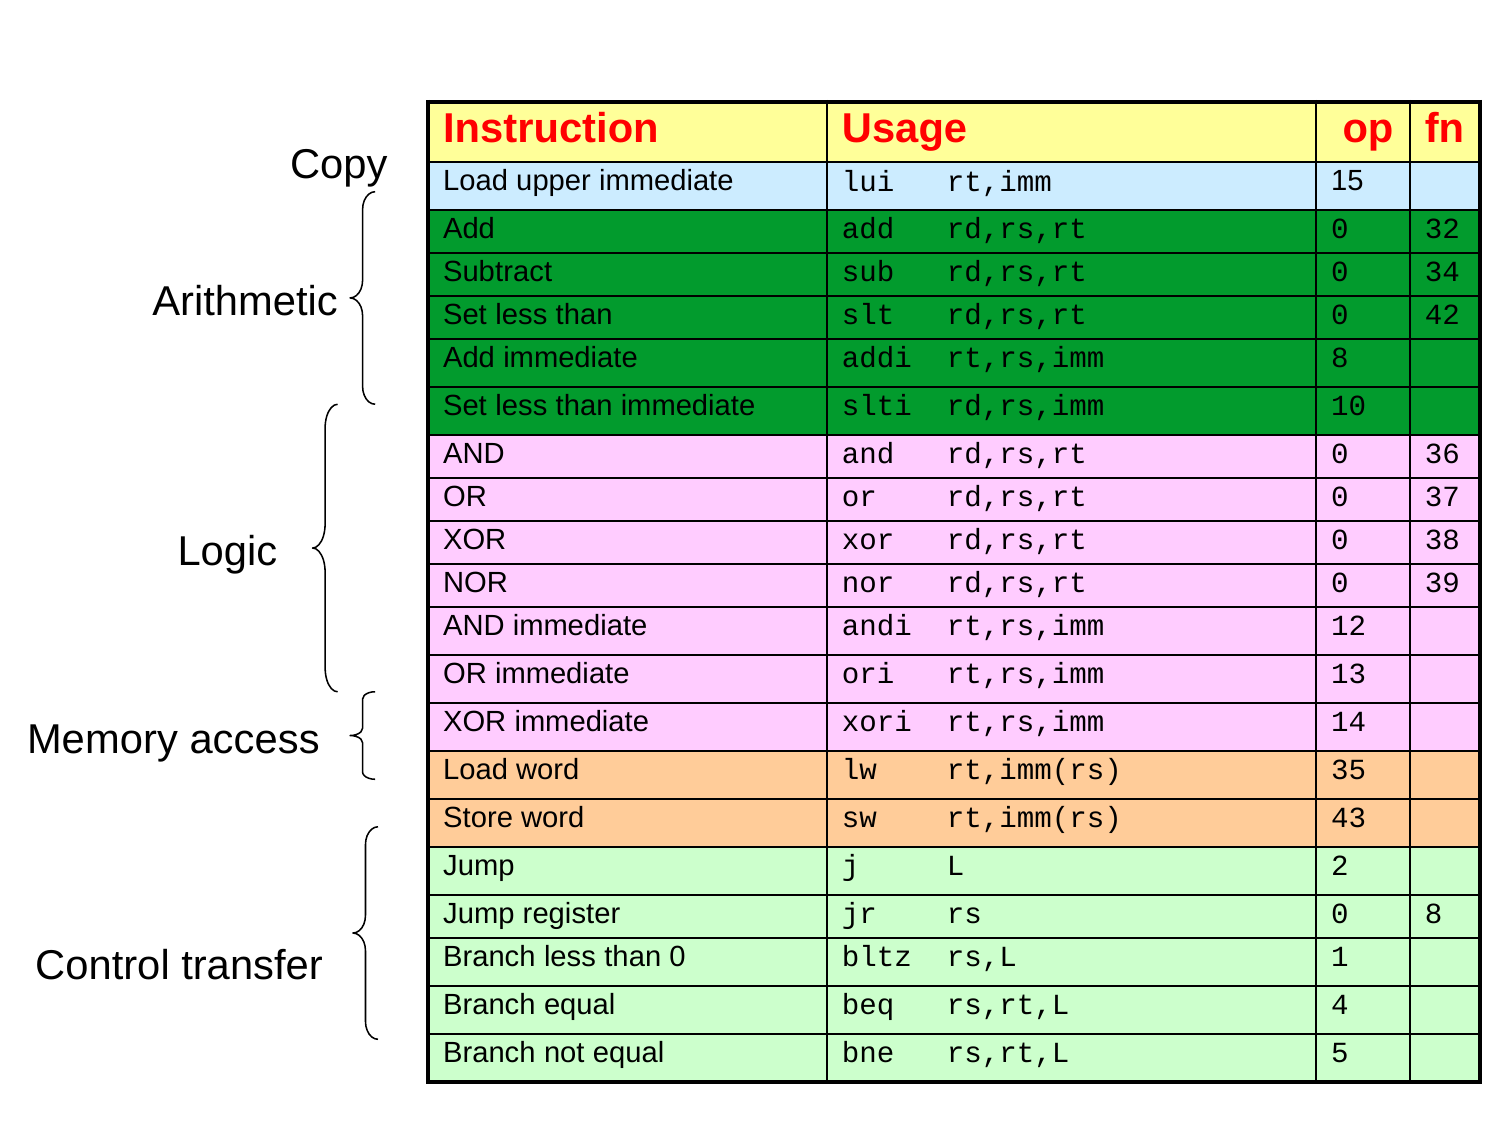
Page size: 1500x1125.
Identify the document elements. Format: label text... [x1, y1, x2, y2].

table_cell andi rt,rs,imm [828, 608, 1315, 654]
table_cell Load word [430, 752, 826, 798]
table_cell AND [430, 436, 826, 477]
table_cell [1411, 608, 1478, 654]
table_header op [1317, 104, 1409, 161]
table_cell 5 [1317, 1035, 1409, 1080]
table_cell [1411, 388, 1478, 434]
table_cell add rd,rs,rt [828, 211, 1315, 252]
table_cell Store word [430, 800, 826, 846]
text_box [352, 826, 379, 1040]
table_cell 0 [1317, 896, 1409, 937]
table_cell 0 [1317, 254, 1409, 295]
table_cell XOR [430, 522, 826, 563]
table_cell NOR [430, 565, 826, 606]
table_cell [1411, 800, 1478, 846]
table_cell lui rt,imm [828, 163, 1315, 209]
table_cell 10 [1317, 388, 1409, 434]
table_cell slt rd,rs,rt [828, 297, 1315, 338]
table_cell 13 [1317, 656, 1409, 702]
table_cell 34 [1411, 254, 1478, 295]
table_cell ori rt,rs,imm [828, 656, 1315, 702]
table_cell Jump [430, 848, 826, 894]
table_cell 8 [1411, 896, 1478, 937]
table_cell 1 [1317, 939, 1409, 985]
table_cell [1411, 987, 1478, 1033]
table_cell 38 [1411, 522, 1478, 563]
table_cell and rd,rs,rt [828, 436, 1315, 477]
table_cell [1411, 752, 1478, 798]
table_cell slti rd,rs,imm [828, 388, 1315, 434]
table_cell 4 [1317, 987, 1409, 1033]
table_cell [1411, 704, 1478, 750]
table_header fn [1411, 104, 1478, 161]
table_cell xori rt,rs,imm [828, 704, 1315, 750]
table_cell bltz rs,L [828, 939, 1315, 985]
table_cell Set less than [430, 297, 826, 338]
table_cell [1411, 163, 1478, 209]
text_box Copy [275, 129, 403, 195]
table_cell 0 [1317, 211, 1409, 252]
table_cell Set less than immediate [430, 388, 826, 434]
text_box Logic [162, 516, 293, 582]
table_cell 42 [1411, 297, 1478, 338]
table_cell [1411, 340, 1478, 386]
text_box [353, 191, 376, 405]
table_cell 36 [1411, 436, 1478, 477]
table_cell XOR immediate [430, 704, 826, 750]
table_cell 32 [1411, 211, 1478, 252]
table_cell 8 [1317, 340, 1409, 386]
table_cell [1411, 848, 1478, 894]
table_cell 14 [1317, 704, 1409, 750]
table_cell xor rd,rs,rt [828, 522, 1315, 563]
text_box Arithmetic [137, 266, 353, 332]
table_cell [1411, 1035, 1478, 1080]
table_cell OR immediate [430, 656, 826, 702]
table_cell 0 [1317, 565, 1409, 606]
table_cell lw rt,imm(rs) [828, 752, 1315, 798]
table_cell 35 [1317, 752, 1409, 798]
table_cell Branch equal [430, 987, 826, 1033]
table_cell Branch not equal [430, 1035, 826, 1080]
table_cell Subtract [430, 254, 826, 295]
table_cell 37 [1411, 479, 1478, 520]
table_cell OR [430, 479, 826, 520]
table_cell [1411, 656, 1478, 702]
table_header Usage [828, 104, 1315, 161]
table_cell 39 [1411, 565, 1478, 606]
table_cell sub rd,rs,rt [828, 254, 1315, 295]
table_cell sw rt,imm(rs) [828, 800, 1315, 846]
text_box [312, 404, 338, 692]
table_cell j L [828, 848, 1315, 894]
text_box [350, 691, 376, 780]
text_box Memory access [12, 704, 335, 770]
table_cell [1411, 939, 1478, 985]
table_cell nor rd,rs,rt [828, 565, 1315, 606]
table_cell 0 [1317, 522, 1409, 563]
table_cell Add immediate [430, 340, 826, 386]
table_cell Load upper immediate [430, 163, 826, 209]
table_cell 2 [1317, 848, 1409, 894]
table_cell beq rs,rt,L [828, 987, 1315, 1033]
table_cell or rd,rs,rt [828, 479, 1315, 520]
table_cell AND immediate [430, 608, 826, 654]
text_box Control transfer [20, 930, 338, 996]
table_cell Jump register [430, 896, 826, 937]
table_cell Branch less than 0 [430, 939, 826, 985]
table_cell 12 [1317, 608, 1409, 654]
table_cell addi rt,rs,imm [828, 340, 1315, 386]
table_header Instruction [430, 104, 826, 161]
table_cell bne rs,rt,L [828, 1035, 1315, 1080]
table_cell Add [430, 211, 826, 252]
table_cell 43 [1317, 800, 1409, 846]
table_cell jr rs [828, 896, 1315, 937]
table_cell 15 [1317, 163, 1409, 209]
table_cell 0 [1317, 479, 1409, 520]
table_cell 0 [1317, 297, 1409, 338]
table_cell 0 [1317, 436, 1409, 477]
